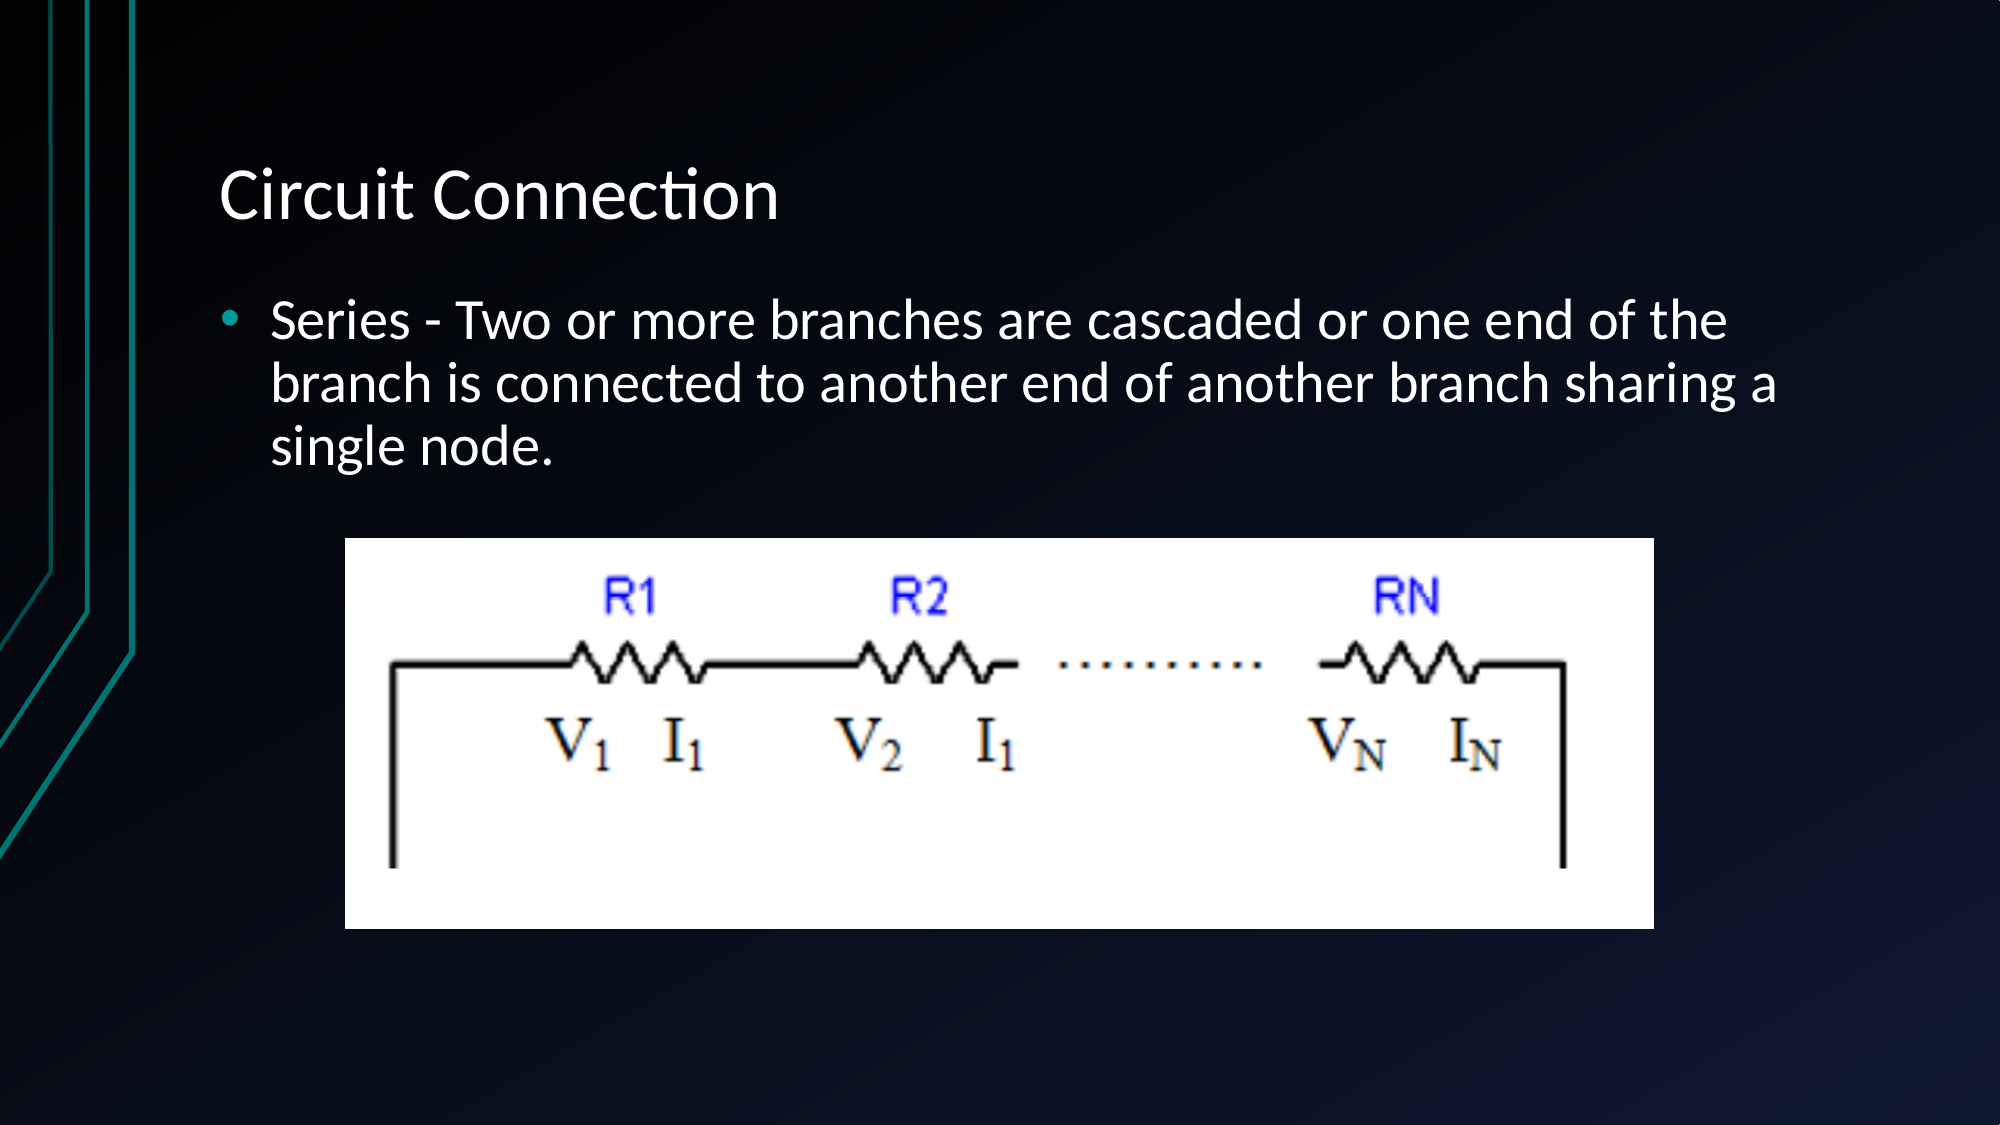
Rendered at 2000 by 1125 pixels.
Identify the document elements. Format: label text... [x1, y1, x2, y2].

title Circuit Connection [199, 45, 1900, 246]
picture [345, 538, 1654, 929]
list Series - Two or more branches are cascaded or one end of the branch is connected to another end of another branch sharing a single node. [199, 279, 1900, 1012]
